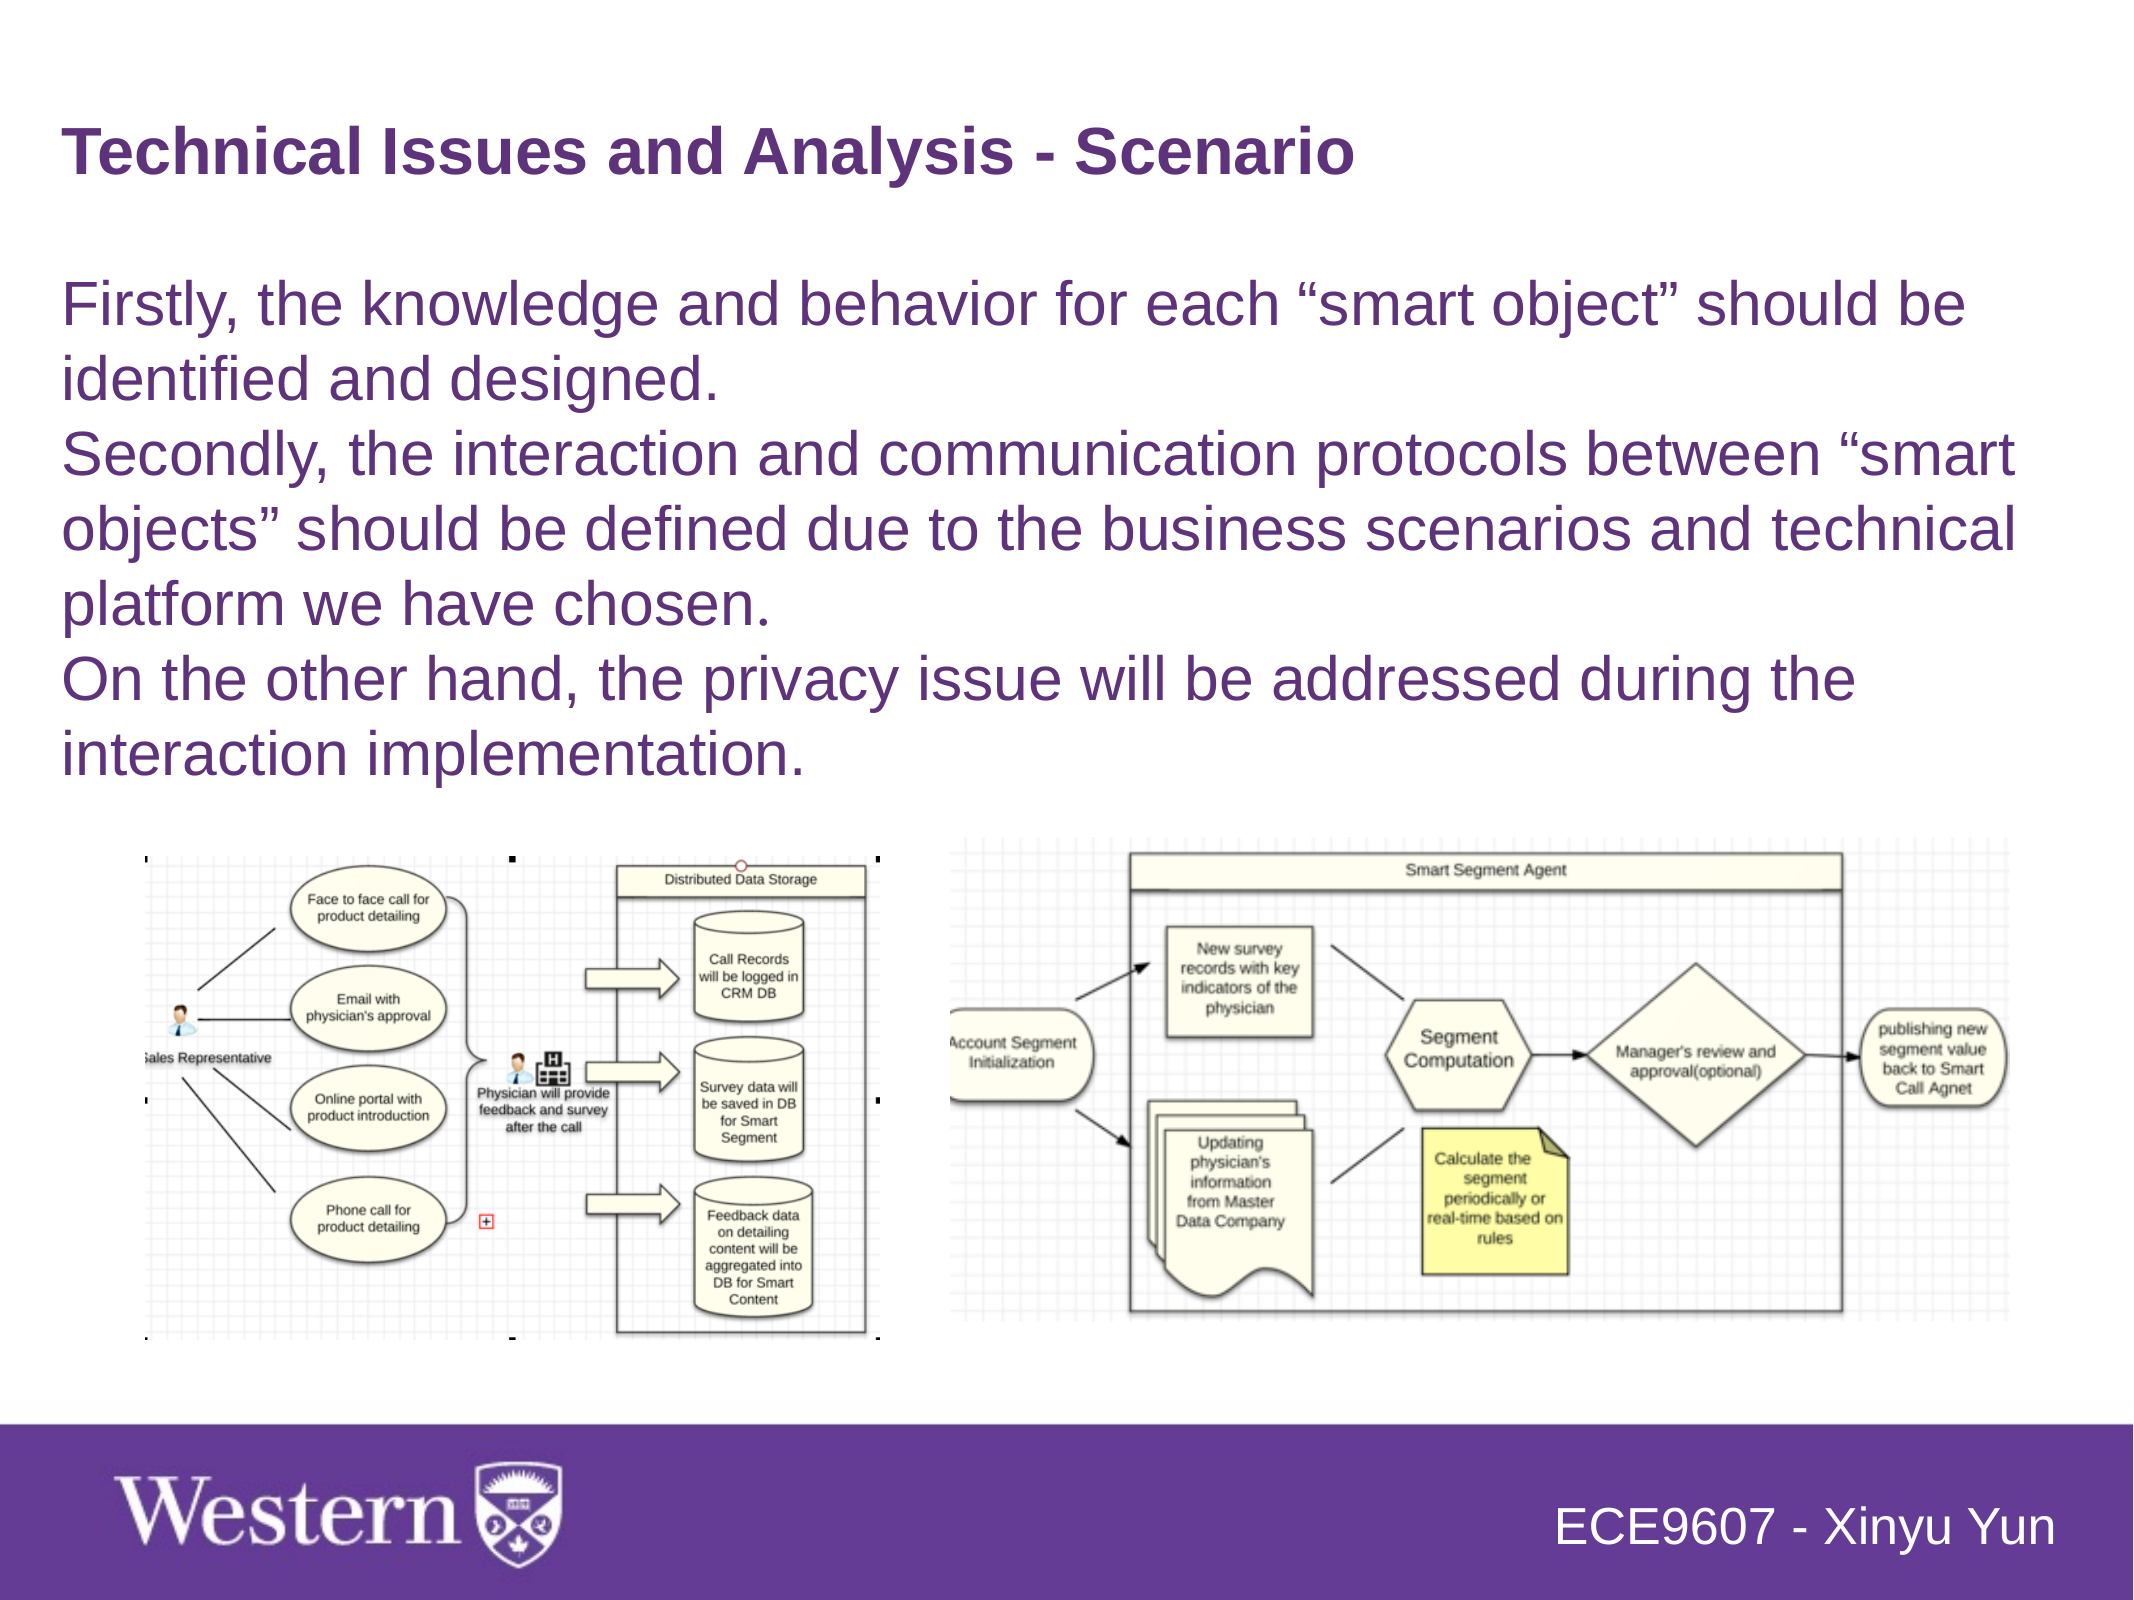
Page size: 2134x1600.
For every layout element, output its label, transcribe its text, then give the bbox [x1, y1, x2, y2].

text_box ECE9607 - Xinyu Yun [1454, 1484, 2065, 1564]
title Technical Issues and Analysis - Scenario Firstly, the knowledge and behavior for each “smart object” should be identified and designed. Secondly, the interaction and communication protocols between “smart objects” should be defined due to the business scenarios and technical platform we have chosen. On the other hand, the privacy issue will be addressed during the interaction implementation. [60, 32, 2073, 858]
picture [0, 0, 2134, 1600]
